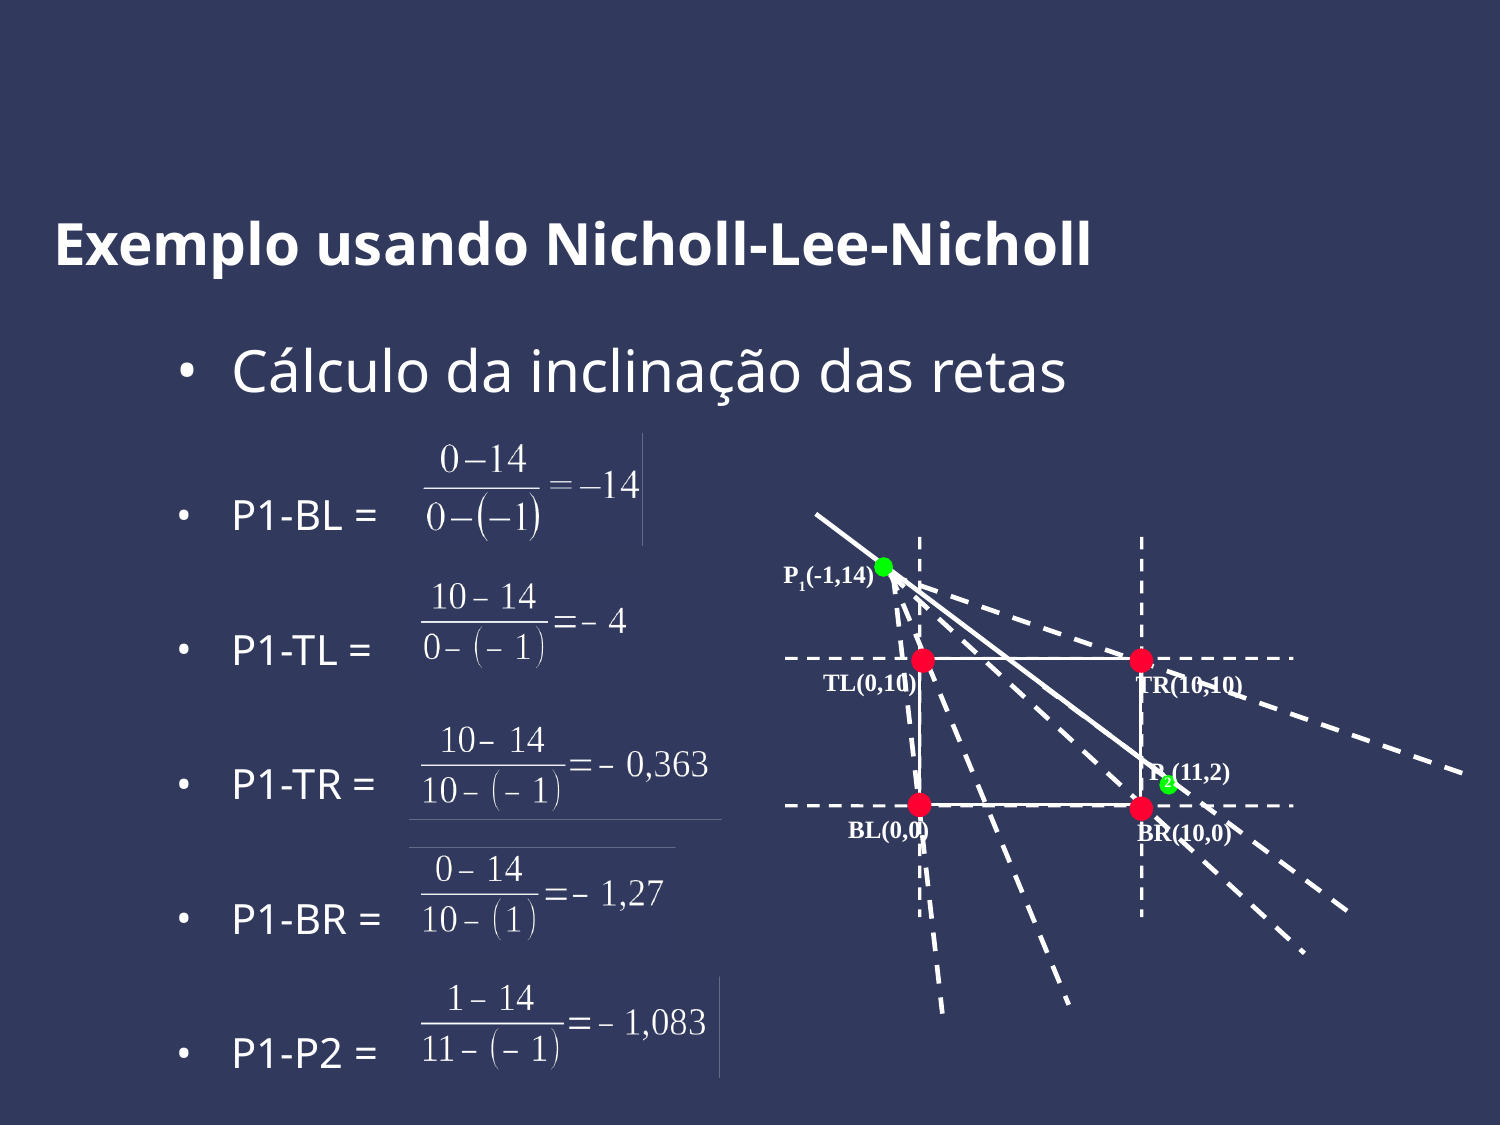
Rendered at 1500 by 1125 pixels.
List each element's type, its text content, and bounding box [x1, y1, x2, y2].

text_box Exemplo usando Nicholl-Lee-Nicholl [38, 193, 1450, 292]
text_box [776, 514, 1472, 1012]
text_box Cálculo da inclinação das retas P1-BL = P1-TL = P1-TR = P1-BR = P1-P2 = [162, 292, 1438, 1030]
picture [406, 419, 739, 1107]
